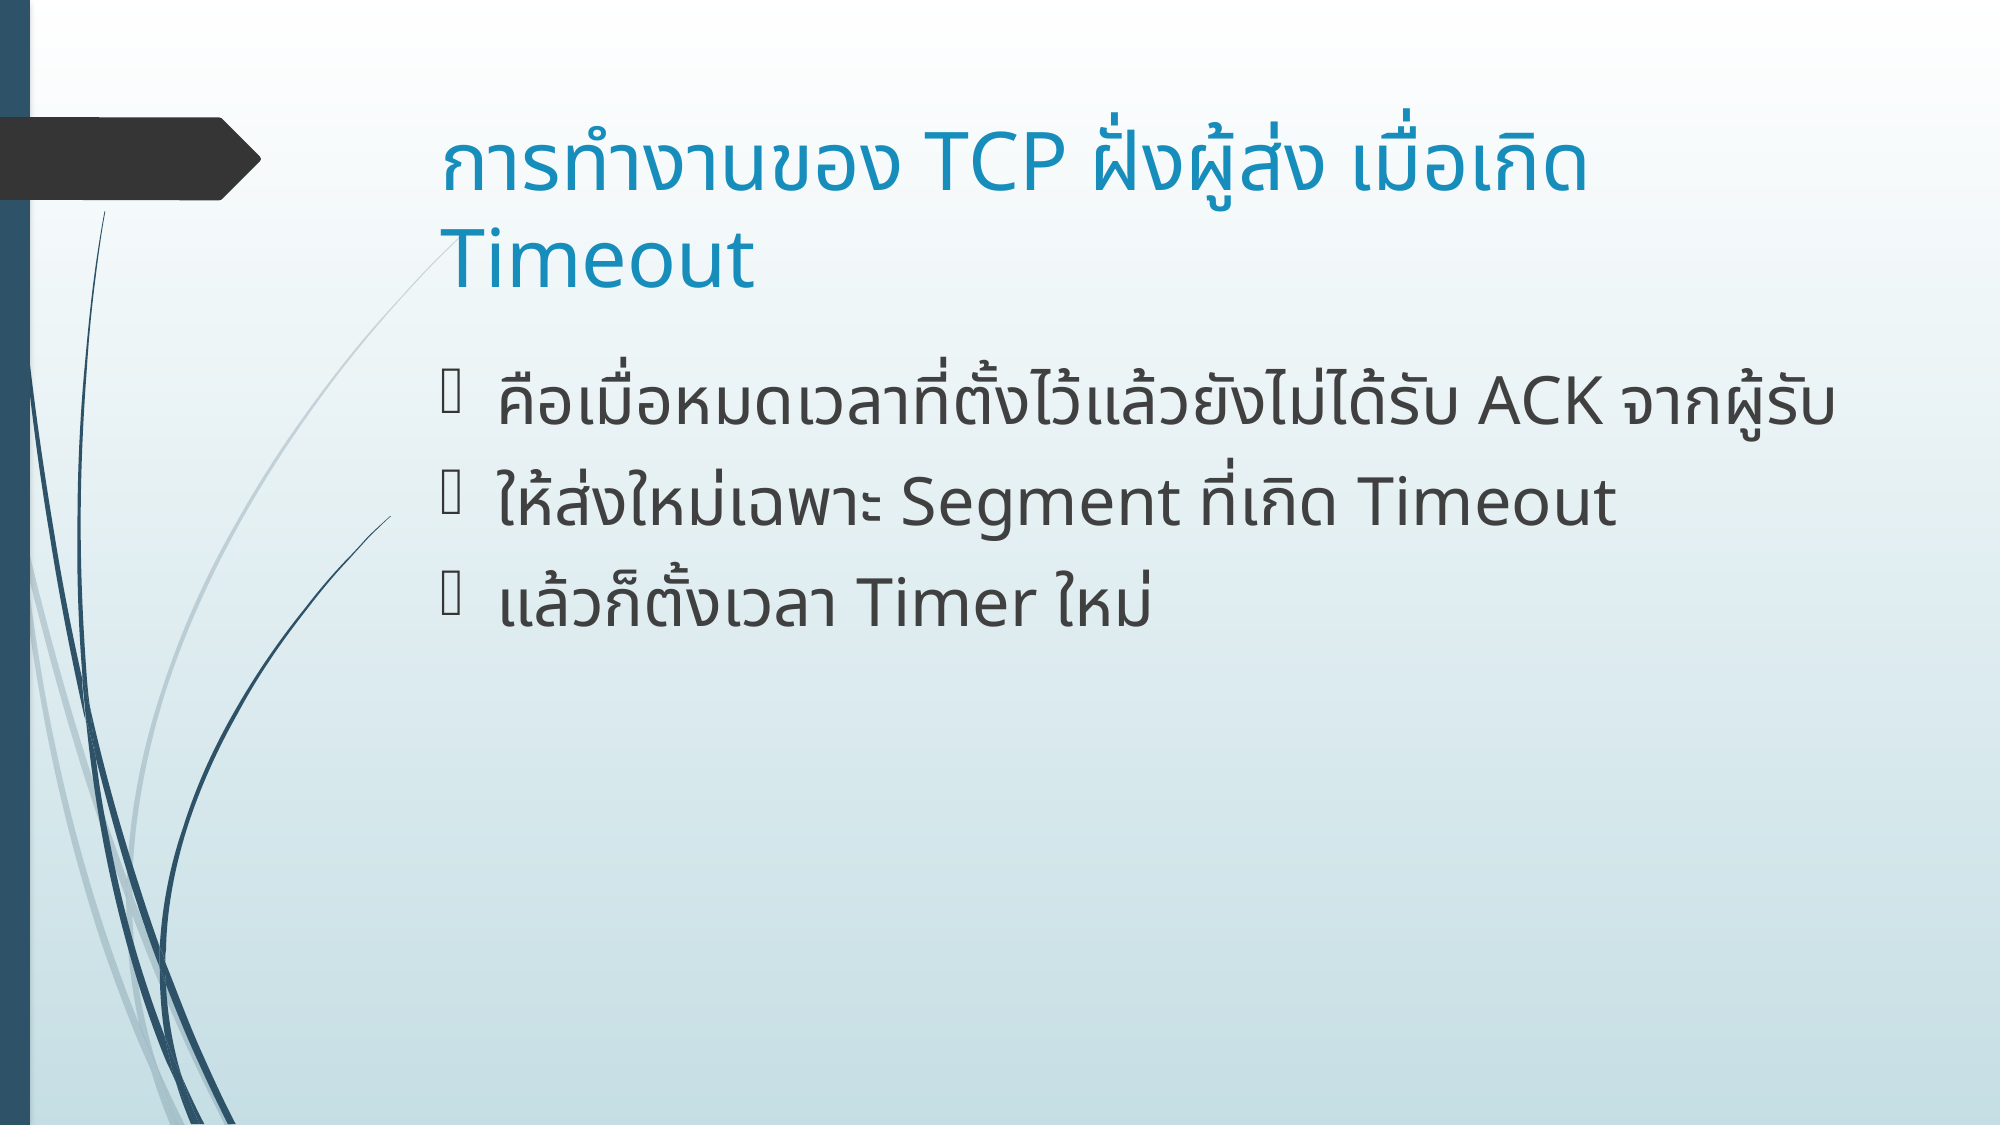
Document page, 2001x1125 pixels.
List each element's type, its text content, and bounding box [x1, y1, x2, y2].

list คือเมื่อหมดเวลาที่ตั้งไว้แล้วยังไม่ได้รับ ACK จากผู้รับ ให้ส่งใหม่เฉพาะ Segment ที่เกิด Timeout แล้วก็ตั้งเวลา Timer ใหม่ [424, 350, 1888, 970]
title การทำงานของ TCP ฝั่งผู้ส่ง เมื่อเกิด Timeout [425, 102, 1888, 313]
